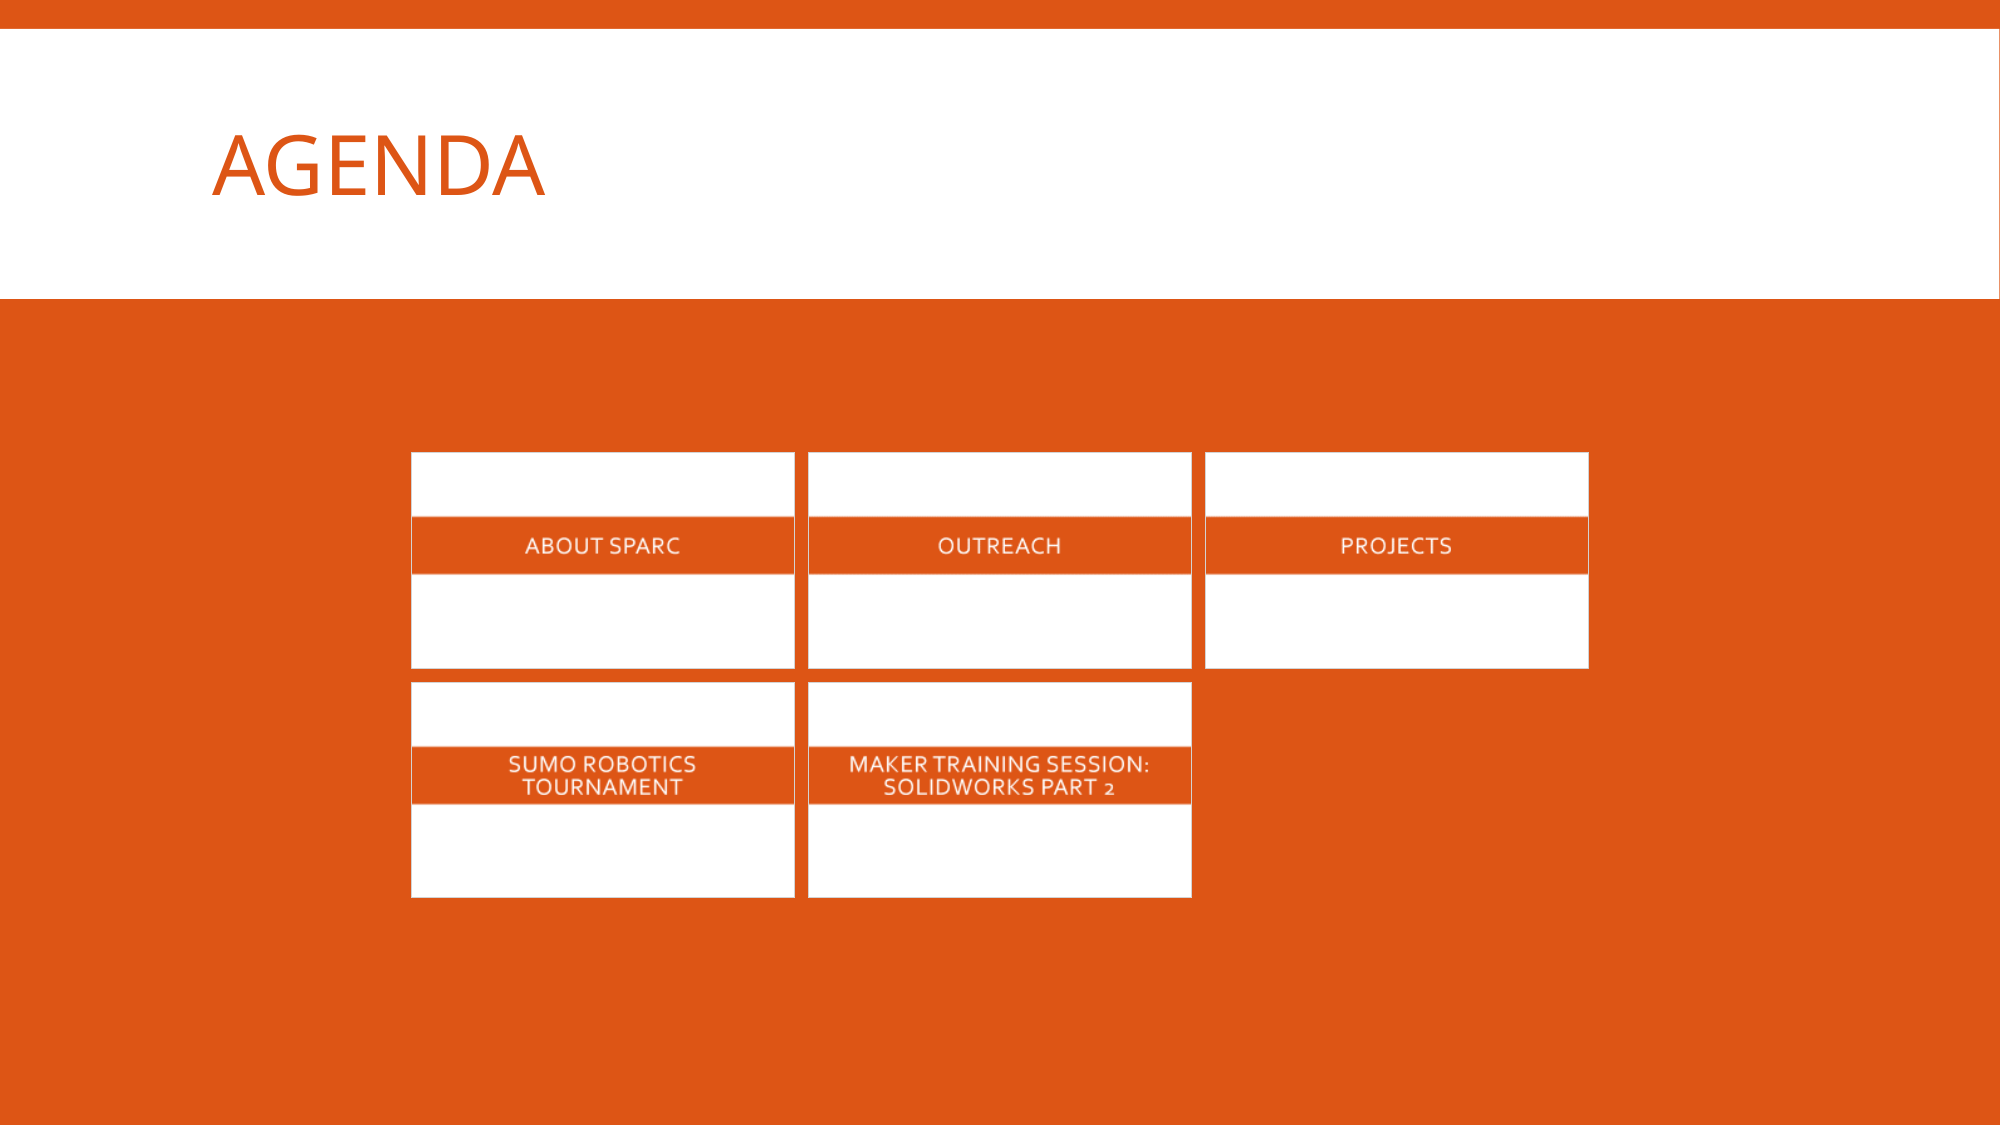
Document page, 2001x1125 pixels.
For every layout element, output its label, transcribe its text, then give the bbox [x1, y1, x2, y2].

picture [809, 453, 1191, 668]
picture [1206, 453, 1588, 668]
title Agenda [197, 46, 1803, 295]
picture [412, 453, 794, 668]
picture [412, 683, 794, 897]
picture [809, 683, 1191, 897]
